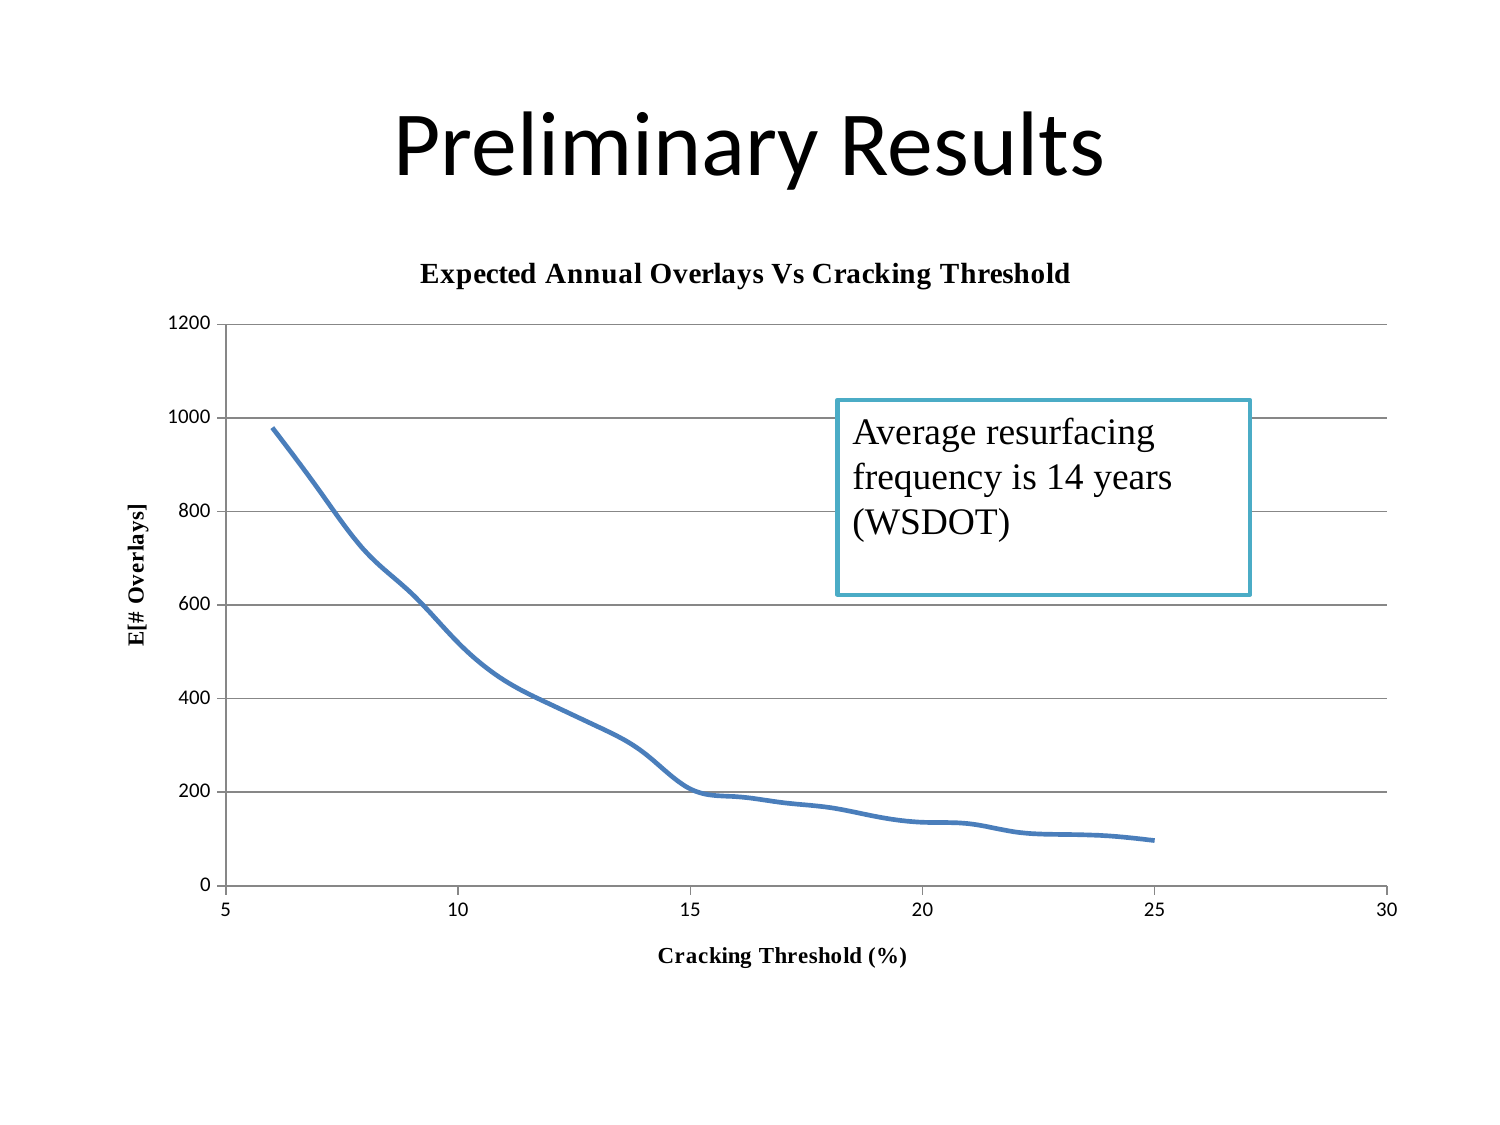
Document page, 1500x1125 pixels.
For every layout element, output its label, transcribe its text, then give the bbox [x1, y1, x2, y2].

title Preliminary Results [75, 45, 1425, 224]
chart [74, 224, 1426, 1001]
